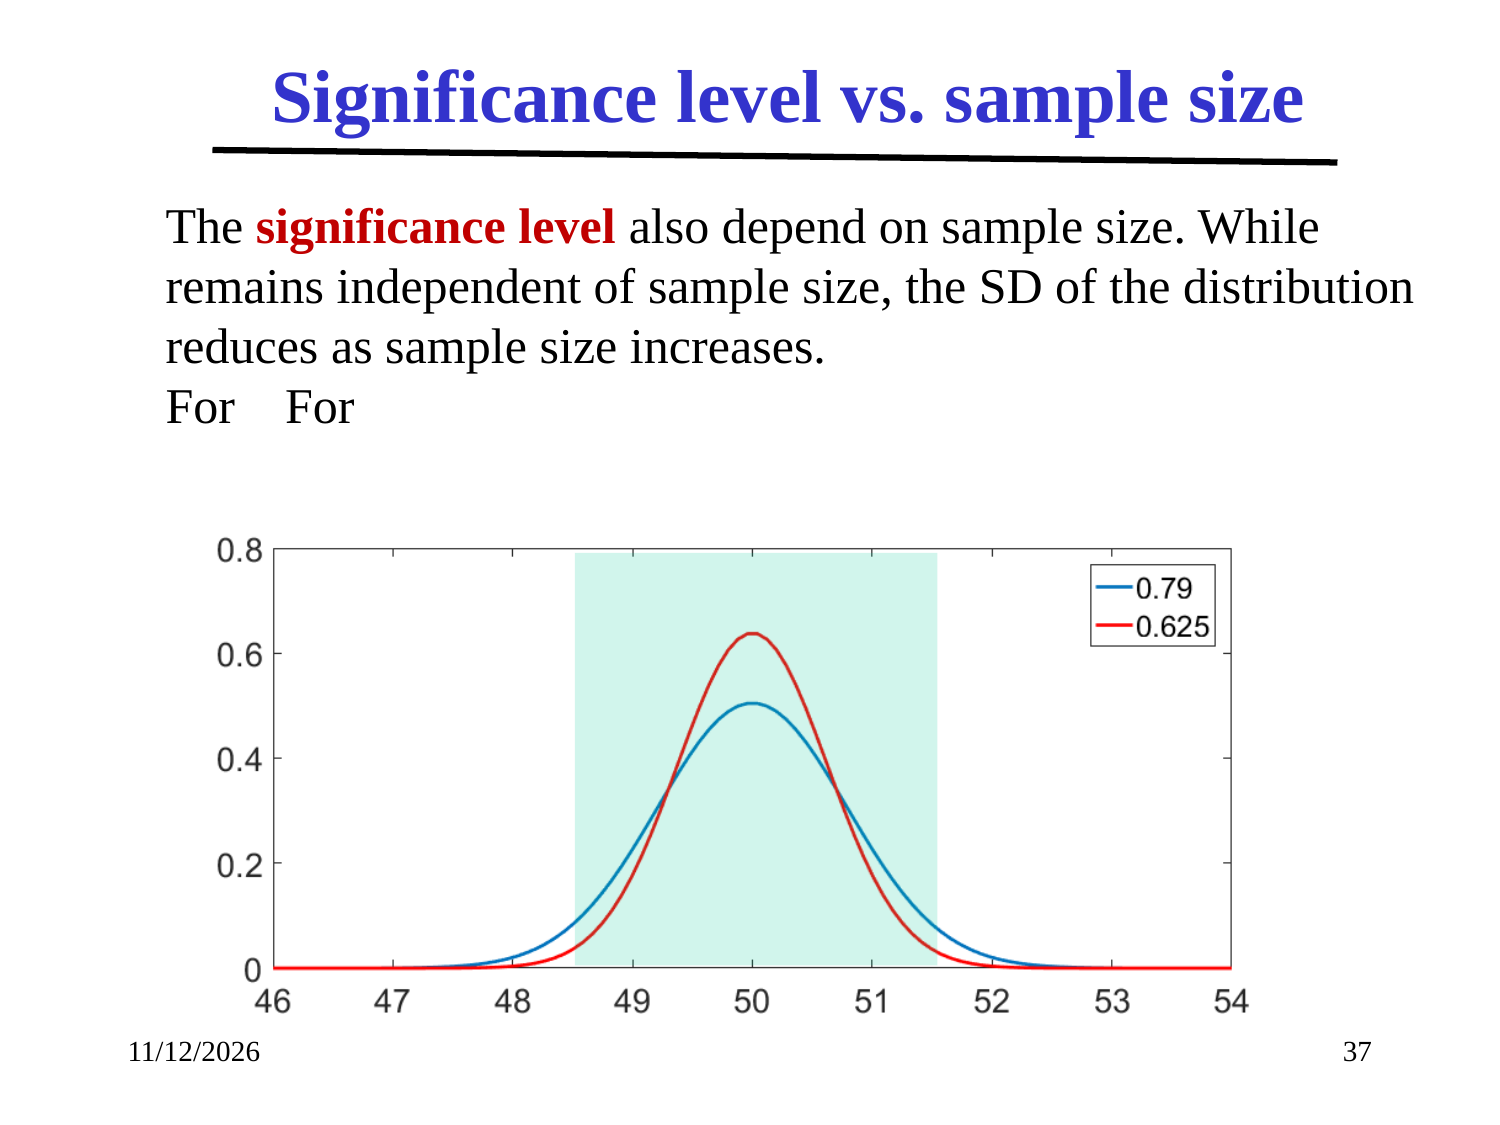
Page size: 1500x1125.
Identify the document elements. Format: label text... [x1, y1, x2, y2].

text_box Significance level vs. sample size [87, 0, 1438, 187]
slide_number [112, 1034, 426, 1101]
slide_number 37 [1074, 1024, 1388, 1101]
picture [112, 510, 1351, 1026]
